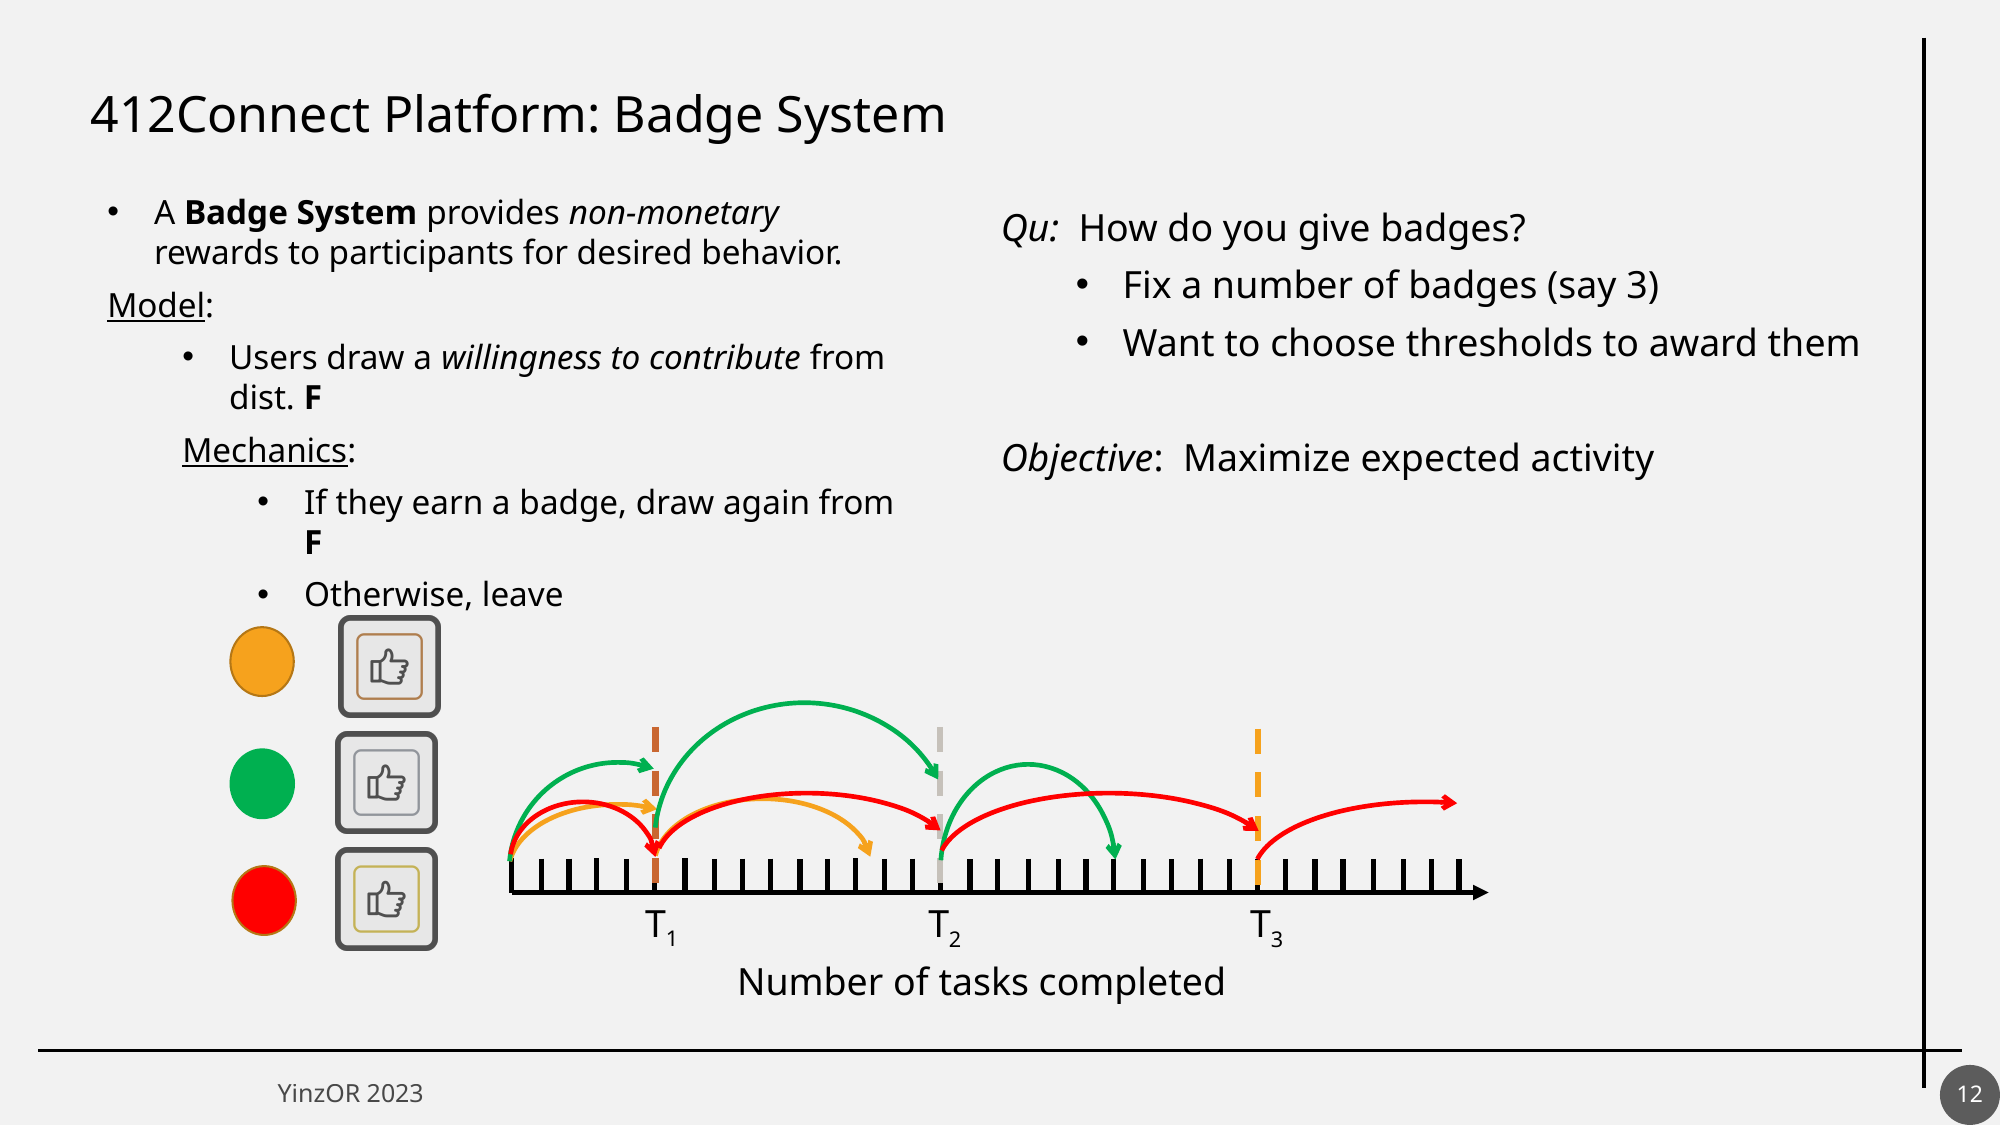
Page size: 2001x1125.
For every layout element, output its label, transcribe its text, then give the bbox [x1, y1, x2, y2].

text_box [231, 865, 297, 936]
footer YinzOR 2023 [262, 1068, 1231, 1122]
text_box A Badge System provides non-monetary rewards to participants for desired behavior. Model: Users draw a willingness to contribute from dist. F Mechanics: If they earn a badge, draw again from F Otherwise, leave [92, 150, 913, 621]
text_box Qu: How do you give badges? Fix a number of badges (say 3) Want to choose thresholds to award them Objective: Maximize expected activity [986, 196, 1877, 486]
text_box [229, 748, 296, 820]
text_box [721, 702, 888, 726]
picture [335, 847, 438, 951]
picture [338, 615, 441, 718]
picture [335, 731, 438, 834]
slide_number 12 [1939, 1064, 2000, 1125]
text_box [511, 726, 1489, 1012]
text_box 412Connect Platform: Badge System [75, 75, 1913, 150]
text_box [229, 626, 295, 698]
